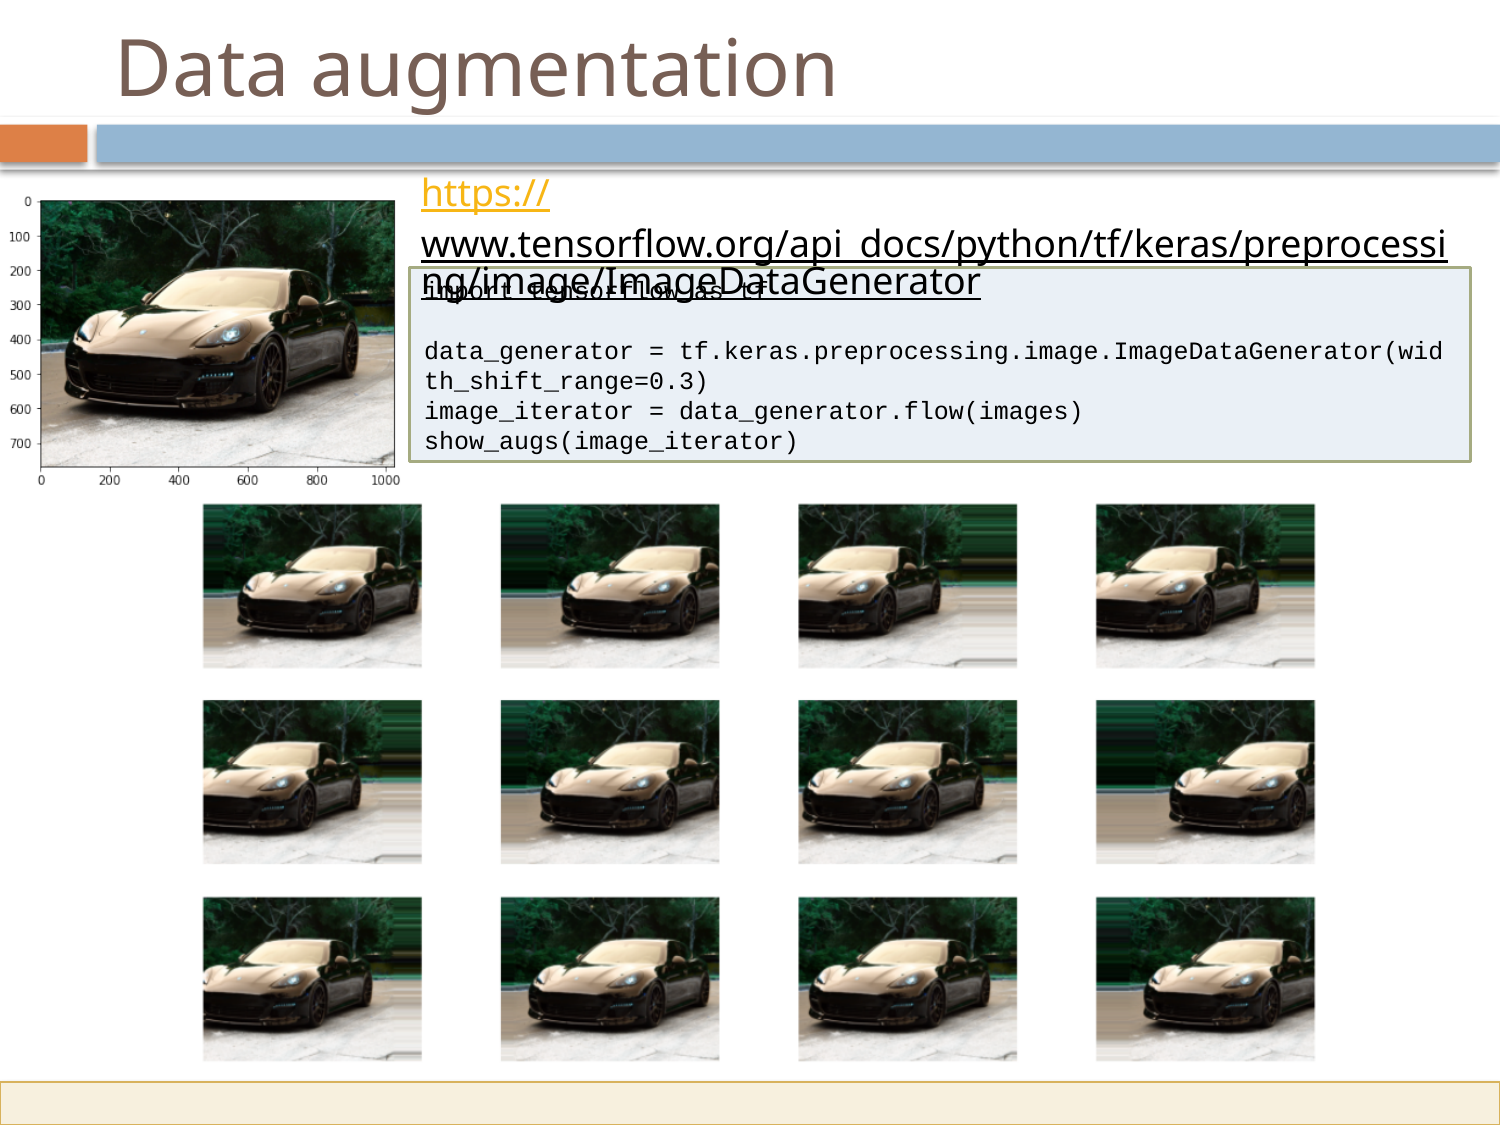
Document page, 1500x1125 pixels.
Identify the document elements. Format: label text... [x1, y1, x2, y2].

picture [198, 499, 1320, 1069]
text_box https://www.tensorflow.org/api_docs/python/tf/keras/preprocessing/image/ImageDataGenerator [406, 161, 1471, 323]
text_box import tensorflow as tf data_generator = tf.keras.preprocessing.image.ImageDataGenerator(width_shift_range=0.3) image_iterator = data_generator.flow(images) show_augs(image_iterator) [413, 266, 1472, 463]
title Data augmentation [99, 0, 1438, 129]
picture [0, 188, 410, 497]
